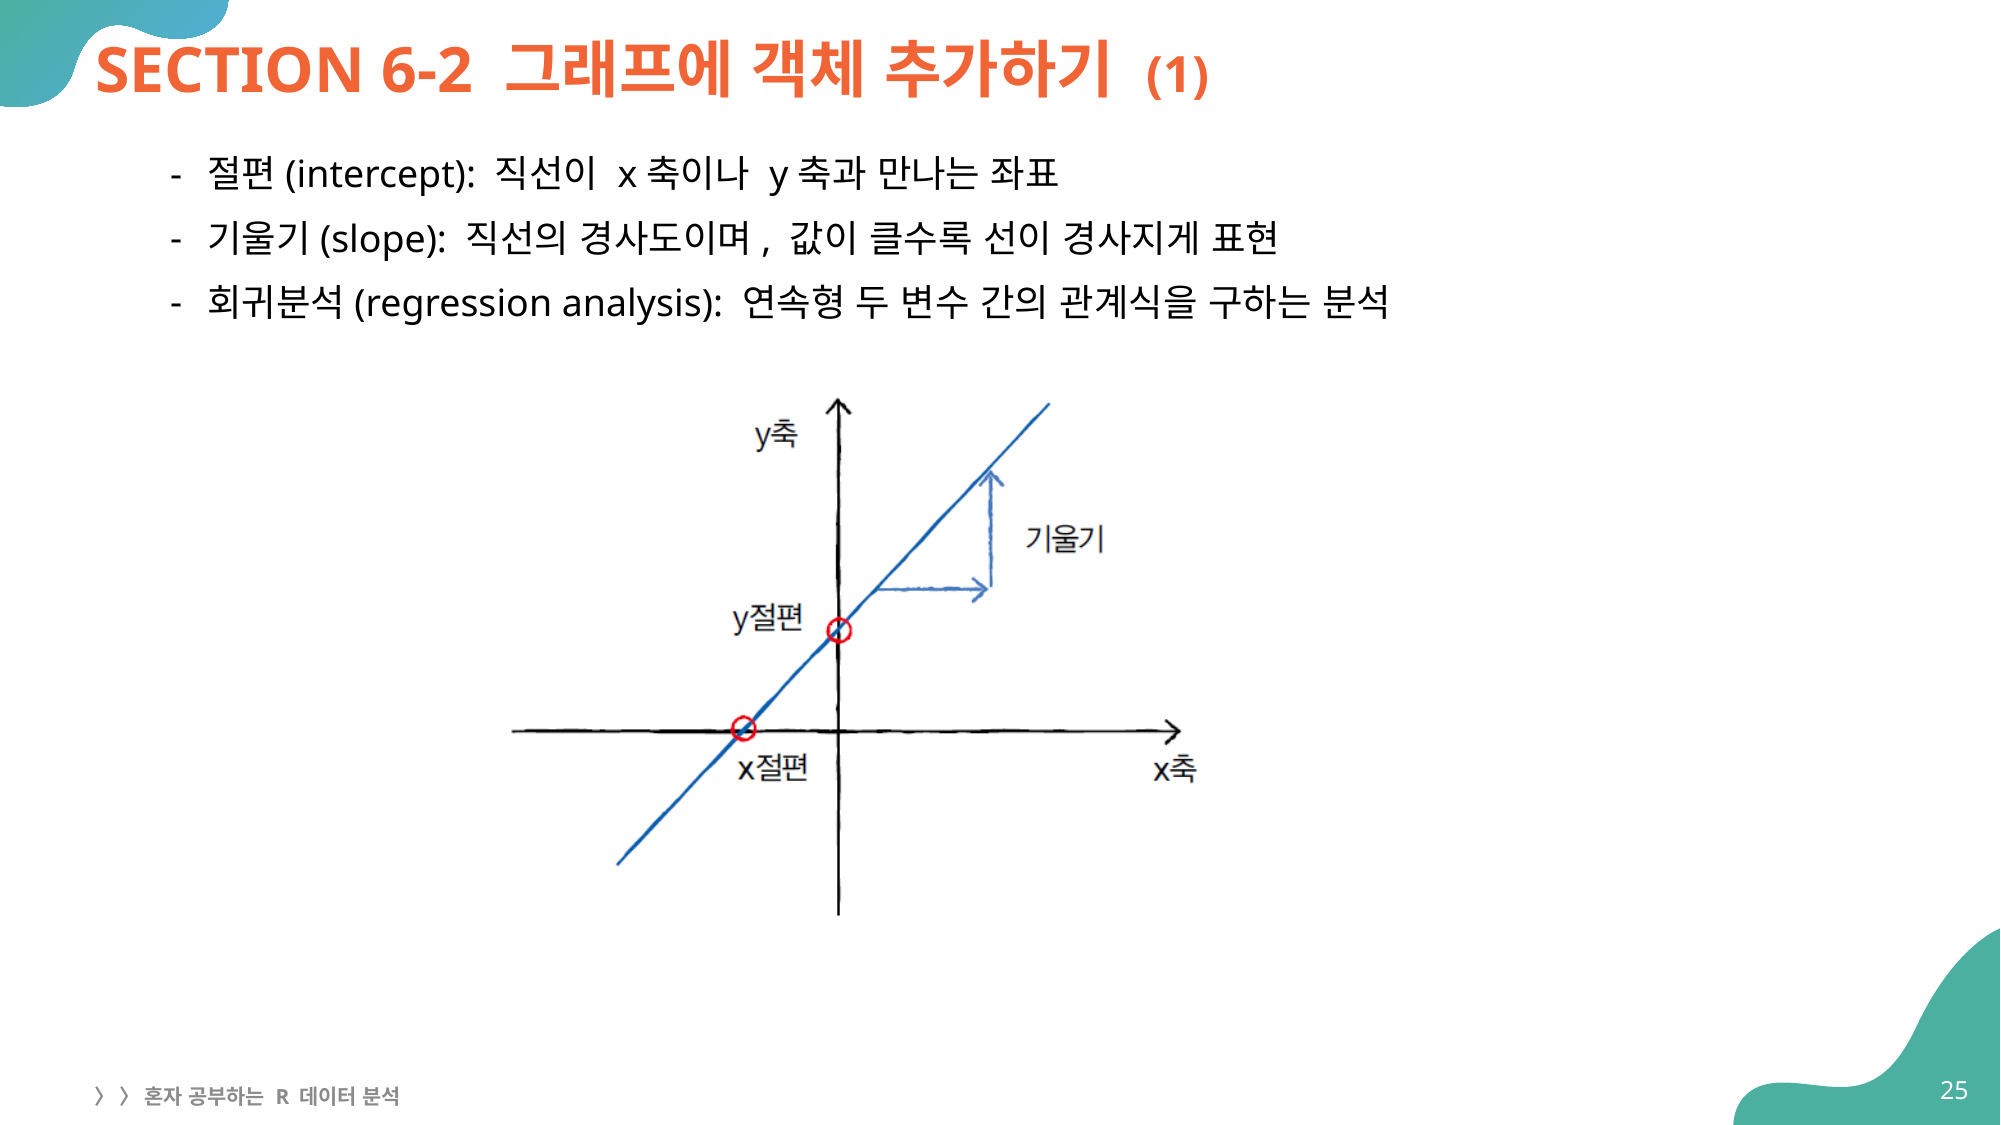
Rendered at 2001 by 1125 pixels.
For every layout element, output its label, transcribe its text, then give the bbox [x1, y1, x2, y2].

footer 〉 〉 혼자 공부하는 R 데이터 분석 [79, 1078, 755, 1114]
picture [482, 397, 1203, 917]
title SECTION 6-2 그래프에 객체 추가하기 (1) [79, 17, 1931, 128]
slide_number 25 [1917, 1061, 1984, 1122]
list 절편(intercept): 직선이 x축이나 y축과 만나는 좌표 기울기(slope): 직선의 경사도이며, 값이 클수록 선이 경사지게 표현 회귀분석(regression analysis): 연속형 두 변수 간의 관계식을 구하는 분석 [79, 133, 1931, 996]
